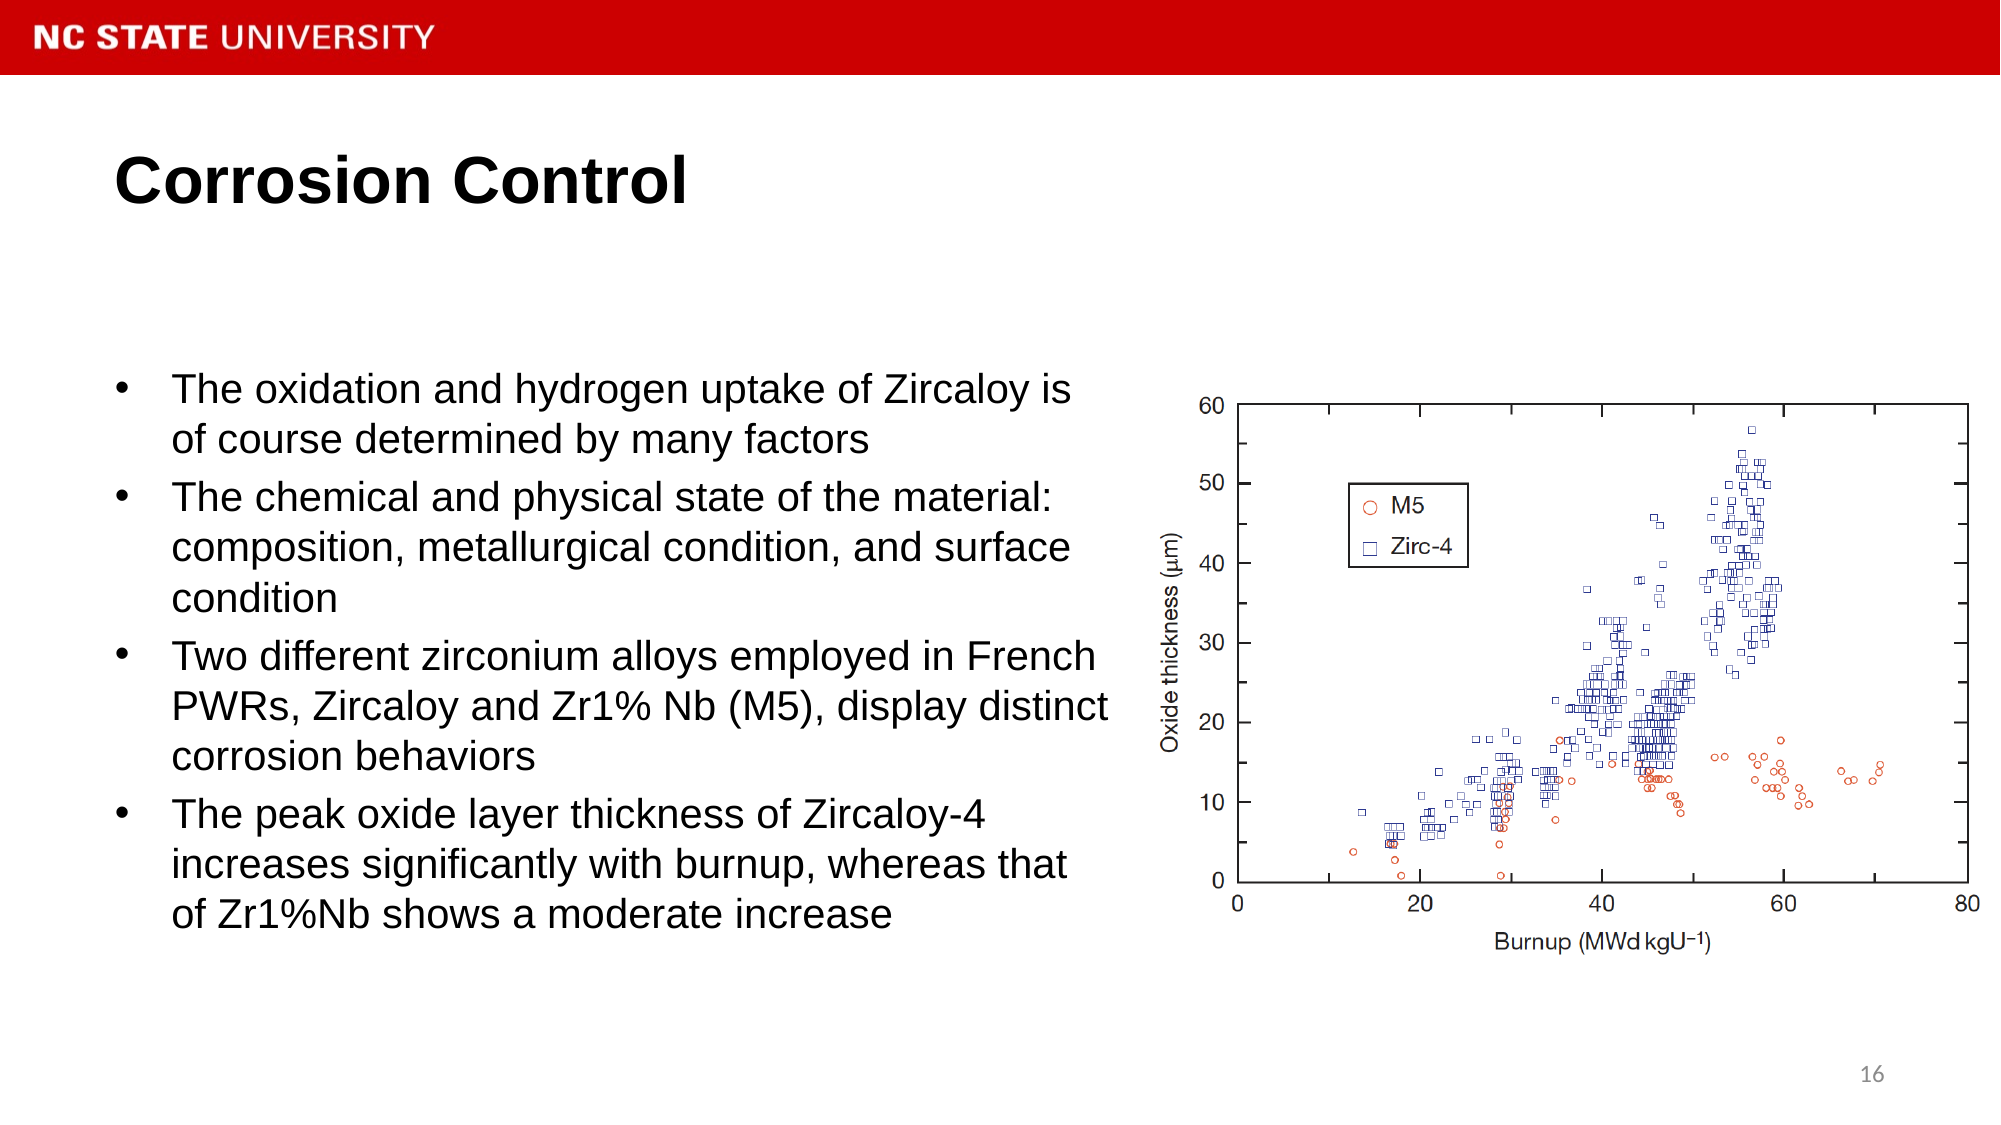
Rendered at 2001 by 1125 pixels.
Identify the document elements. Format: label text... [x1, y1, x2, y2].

slide_number 16 [1433, 1042, 1900, 1103]
title Corrosion Control [99, 88, 1900, 265]
picture [0, 0, 2000, 75]
list The oxidation and hydrogen uptake of Zircaloy is of course determined by many factors The chemical and physical state of the material: composition, metallurgical condition, and surface condition Two different zirconium alloys employed in French PWRs, Zircaloy and Zr1% Nb (M5), display distinct corrosion behaviors The peak oxide layer thickness of Zircaloy-4 increases significantly with burnup, whereas that of Zr1%Nb shows a moderate increase [99, 354, 1125, 1005]
picture [1109, 371, 2000, 965]
